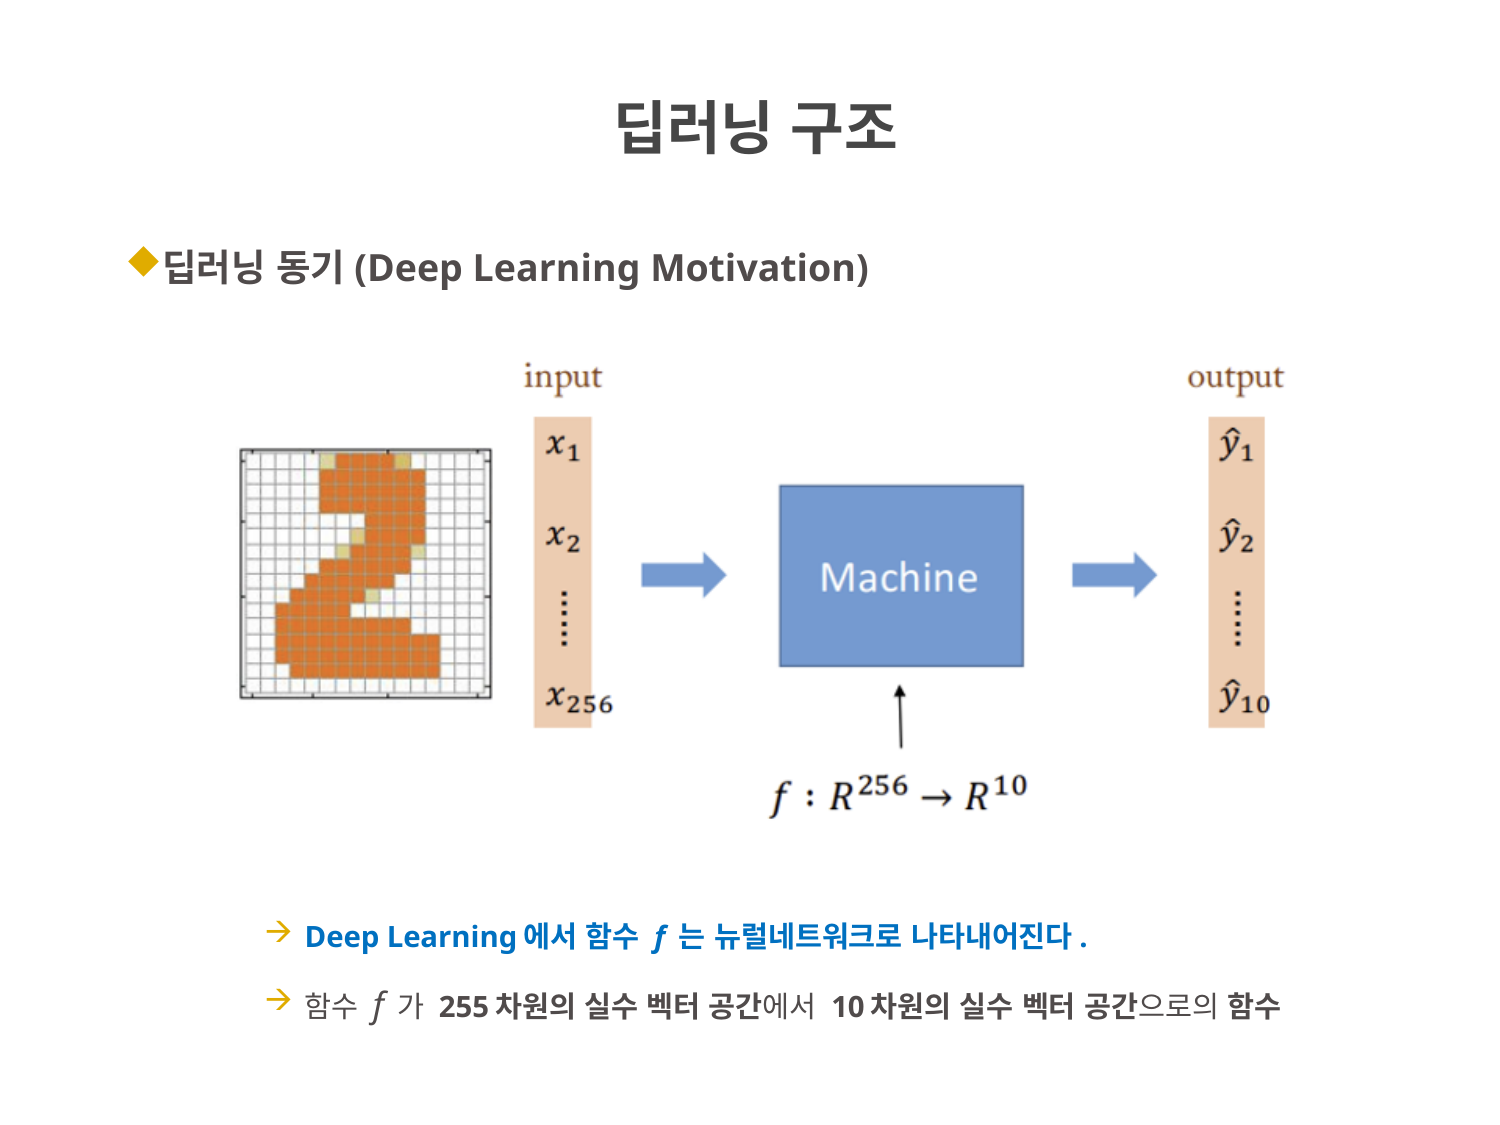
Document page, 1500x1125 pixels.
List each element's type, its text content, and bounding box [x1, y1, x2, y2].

text_box Deep Learning에서 함수 f 는 뉴럴네트워크로 나타내어진다. 함수 f 가 255차원의 실수 벡터 공간에서 10차원의 실수 벡터 공간으로의 함수 [192, 893, 1402, 1034]
text_box 딥러닝 구조 [90, 90, 1421, 223]
picture [198, 280, 1302, 844]
text_box 딥러닝 동기(Deep Learning Motivation) [110, 213, 920, 279]
